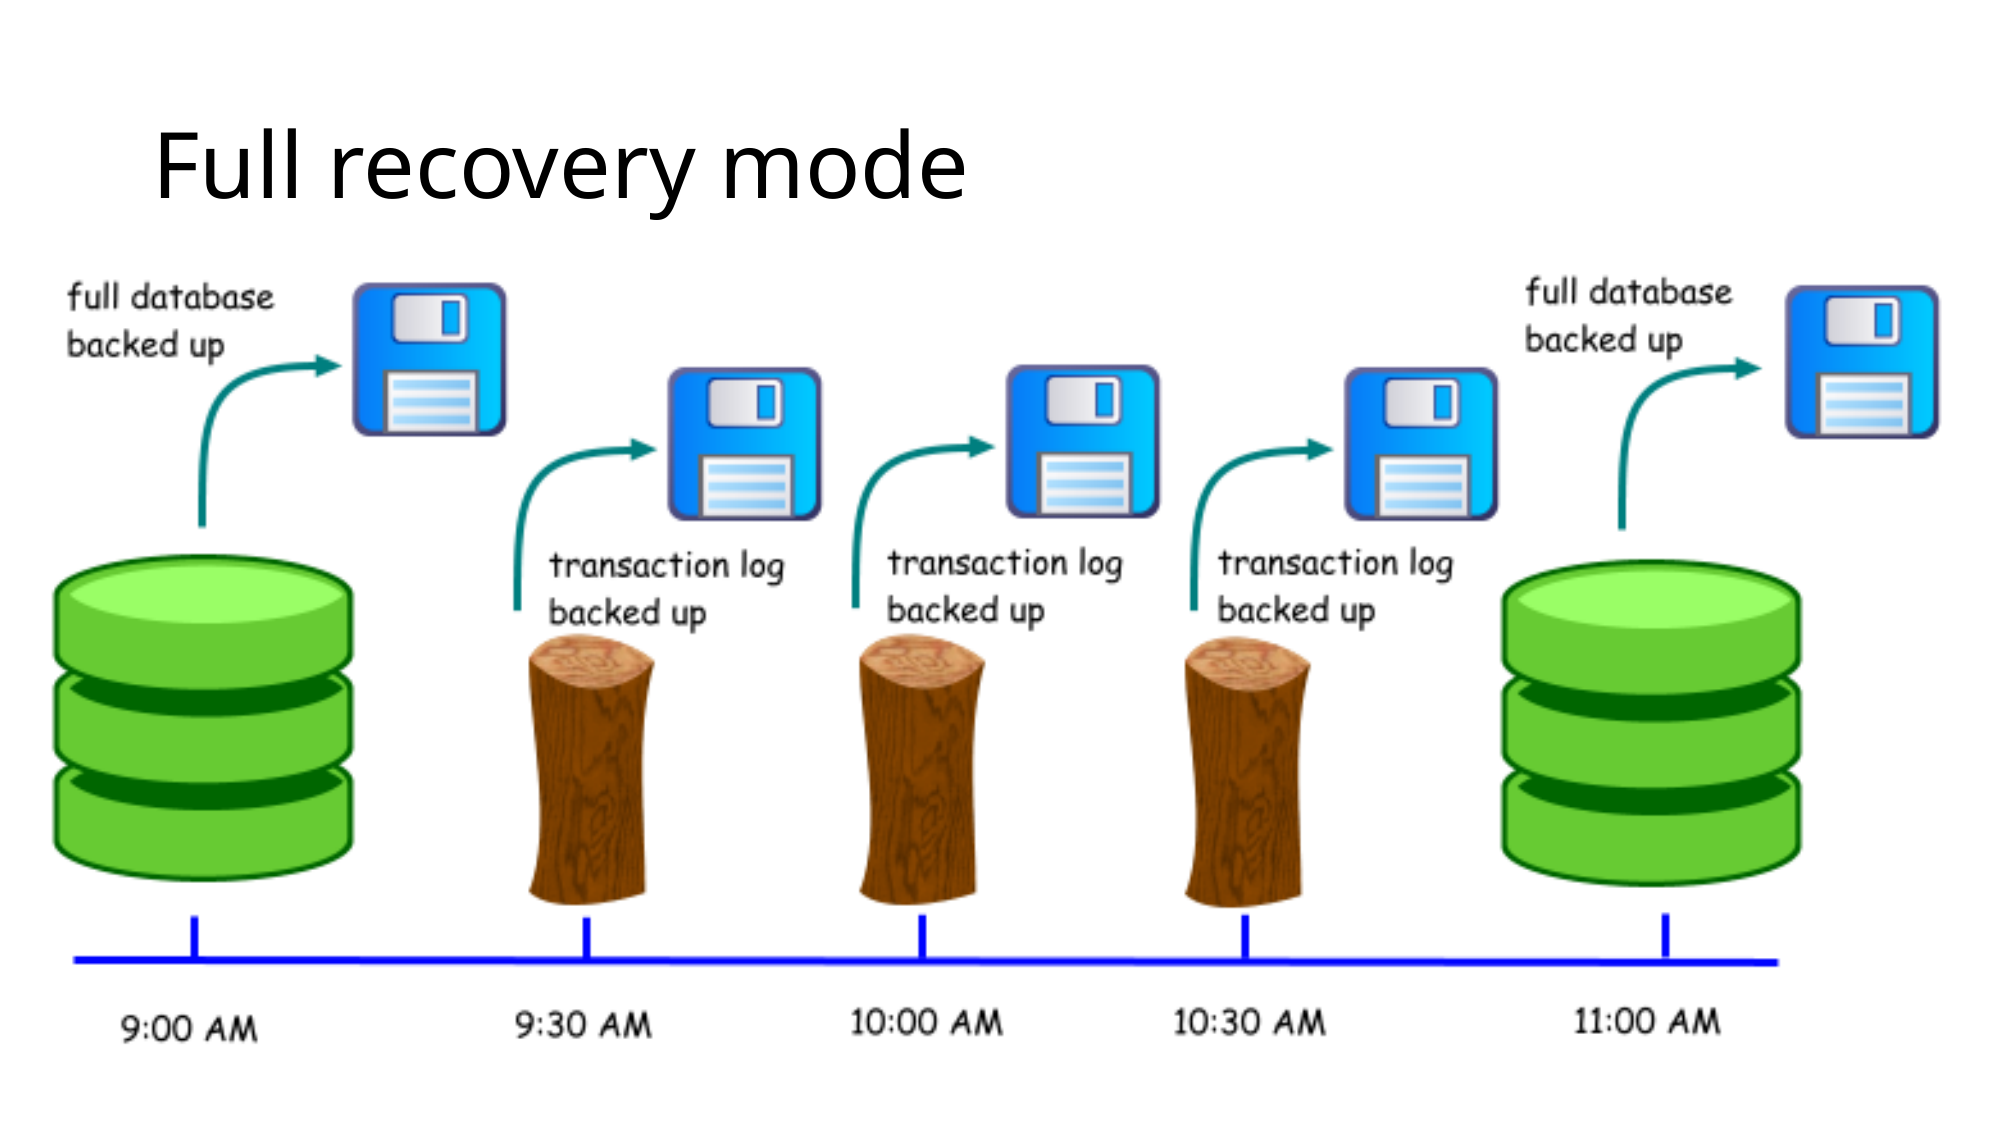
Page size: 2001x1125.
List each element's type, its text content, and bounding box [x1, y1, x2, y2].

title Full recovery mode [137, 59, 1863, 221]
picture [12, 221, 1988, 1081]
